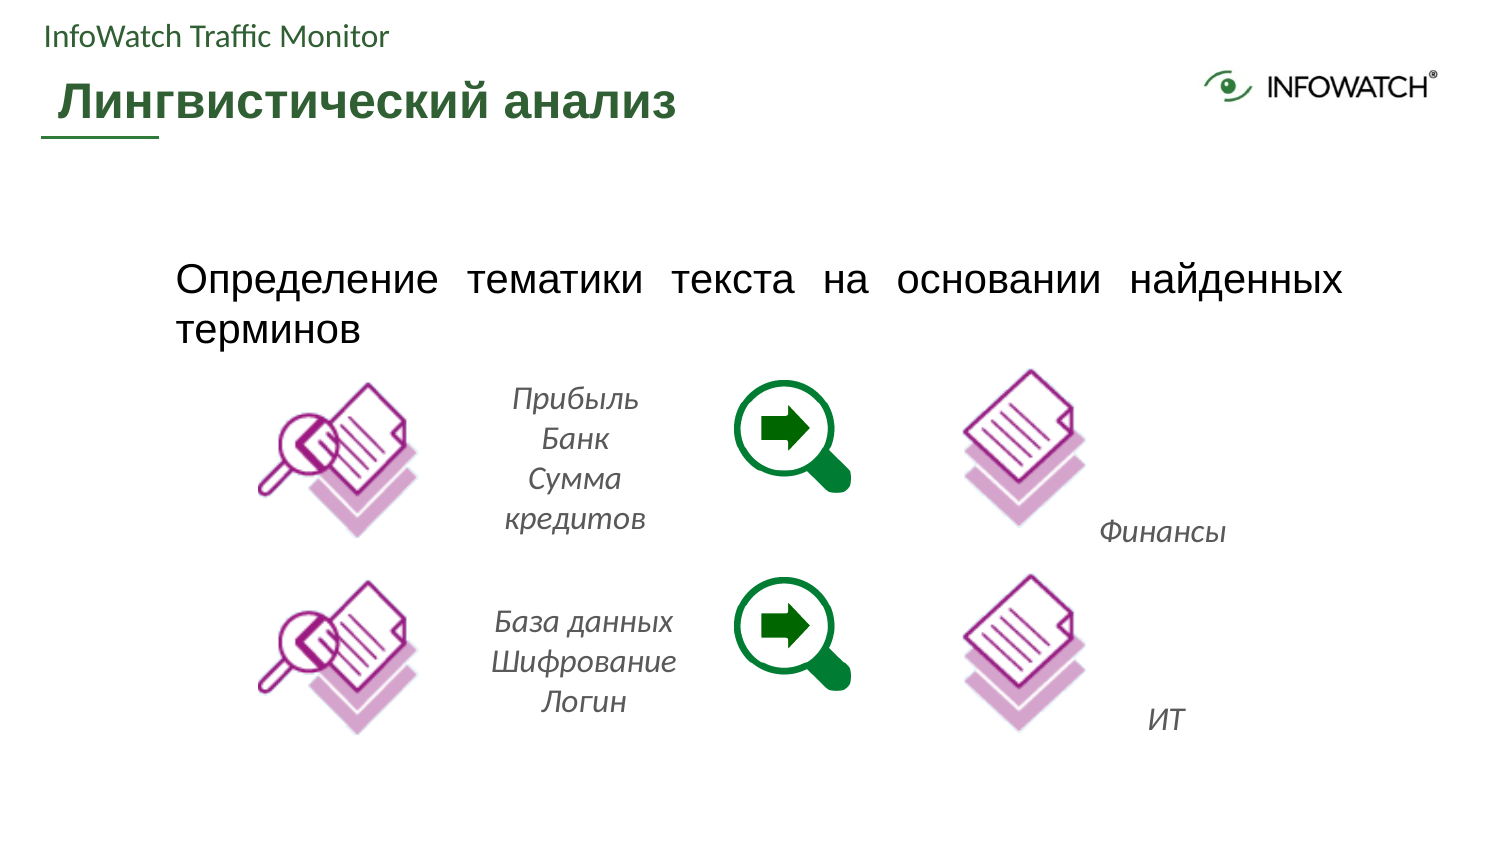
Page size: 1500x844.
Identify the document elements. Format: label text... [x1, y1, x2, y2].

picture [951, 358, 1095, 543]
text_box Финансы [1041, 501, 1284, 557]
text_box Лингвистический анализ [43, 61, 692, 137]
picture [951, 563, 1095, 748]
text_box ИТ [1101, 690, 1287, 745]
picture [258, 362, 424, 540]
text_box Определение тематики текста на основании найденных терминов [160, 244, 1359, 338]
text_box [734, 379, 851, 493]
picture [258, 560, 424, 738]
text_box База данных Шифрование Логин [462, 591, 705, 727]
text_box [734, 577, 851, 691]
text_box Прибыль Банк Сумма кредитов [454, 368, 697, 544]
picture [1187, 55, 1442, 118]
